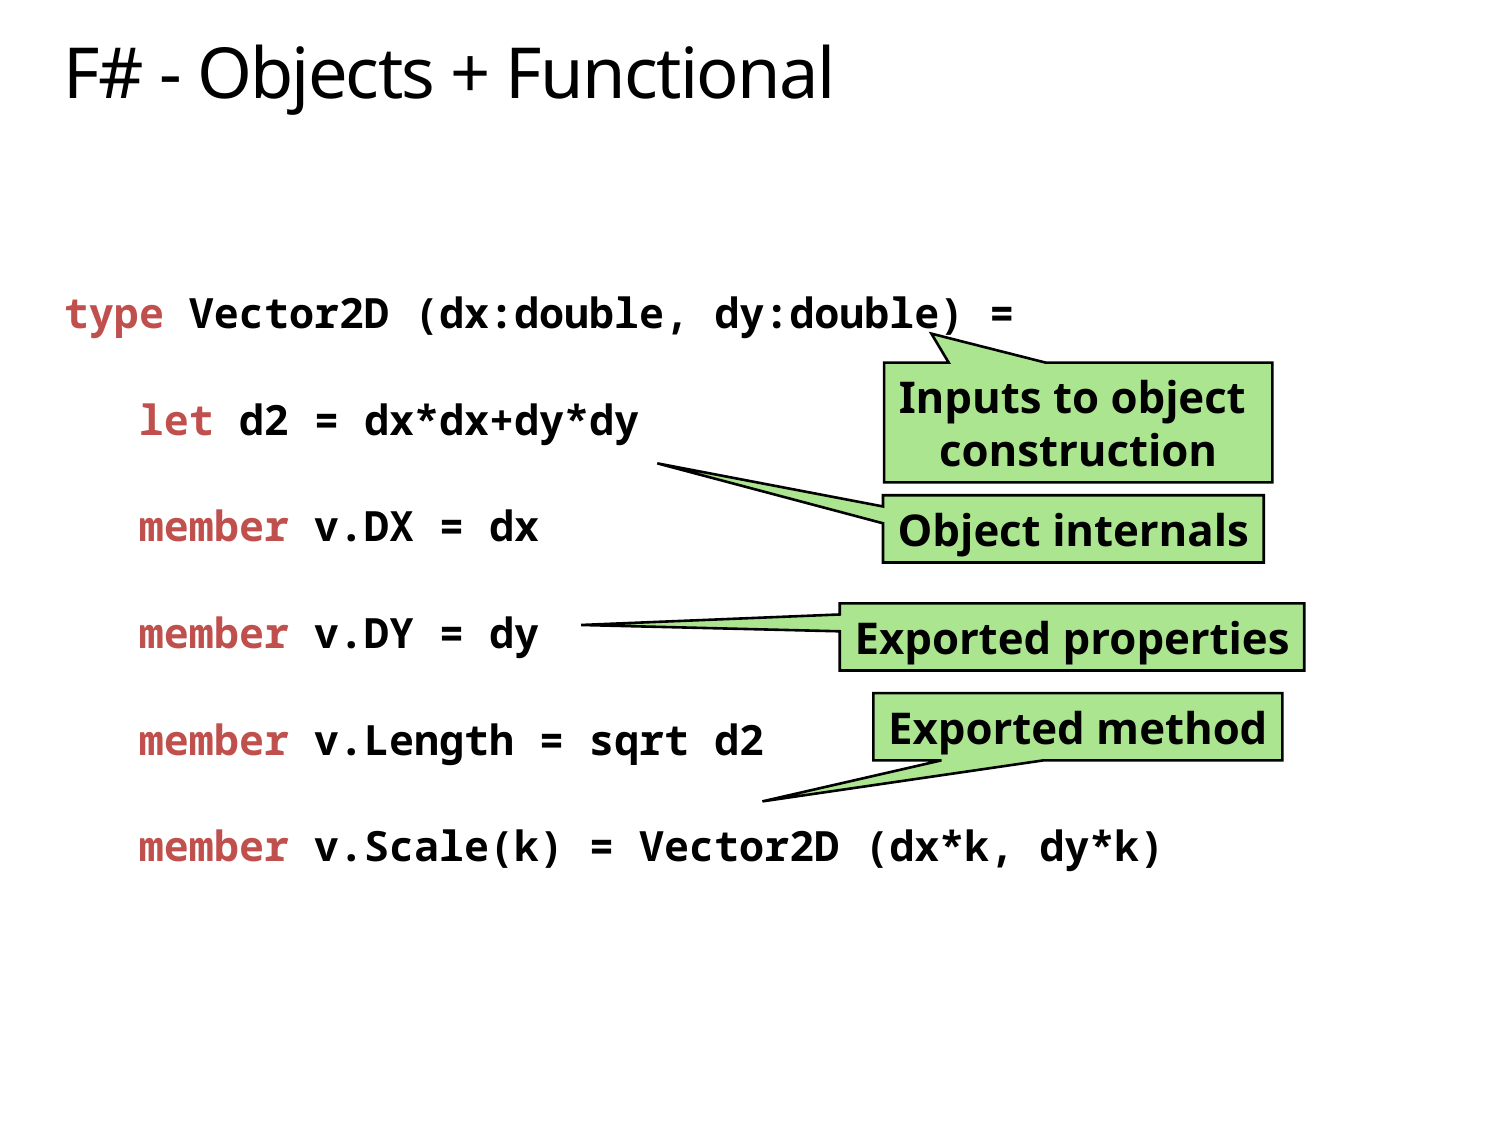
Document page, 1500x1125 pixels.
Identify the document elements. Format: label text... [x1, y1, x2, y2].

list type Vector2D (dx:double, dy:double) = let d2 = dx*dx+dy*dy member v.DX = dx member v.DY = dy member v.Length = sqrt d2 member v.Scale(k) = Vector2D (dx*k, dy*k) [63, 292, 1474, 888]
text_box Object internals [657, 463, 1264, 563]
text_box Exported method [762, 693, 1283, 802]
text_box Inputs to object construction [884, 333, 1273, 483]
title F# - Objects + Functional [63, 37, 1436, 115]
text_box Exported properties [581, 603, 1305, 671]
